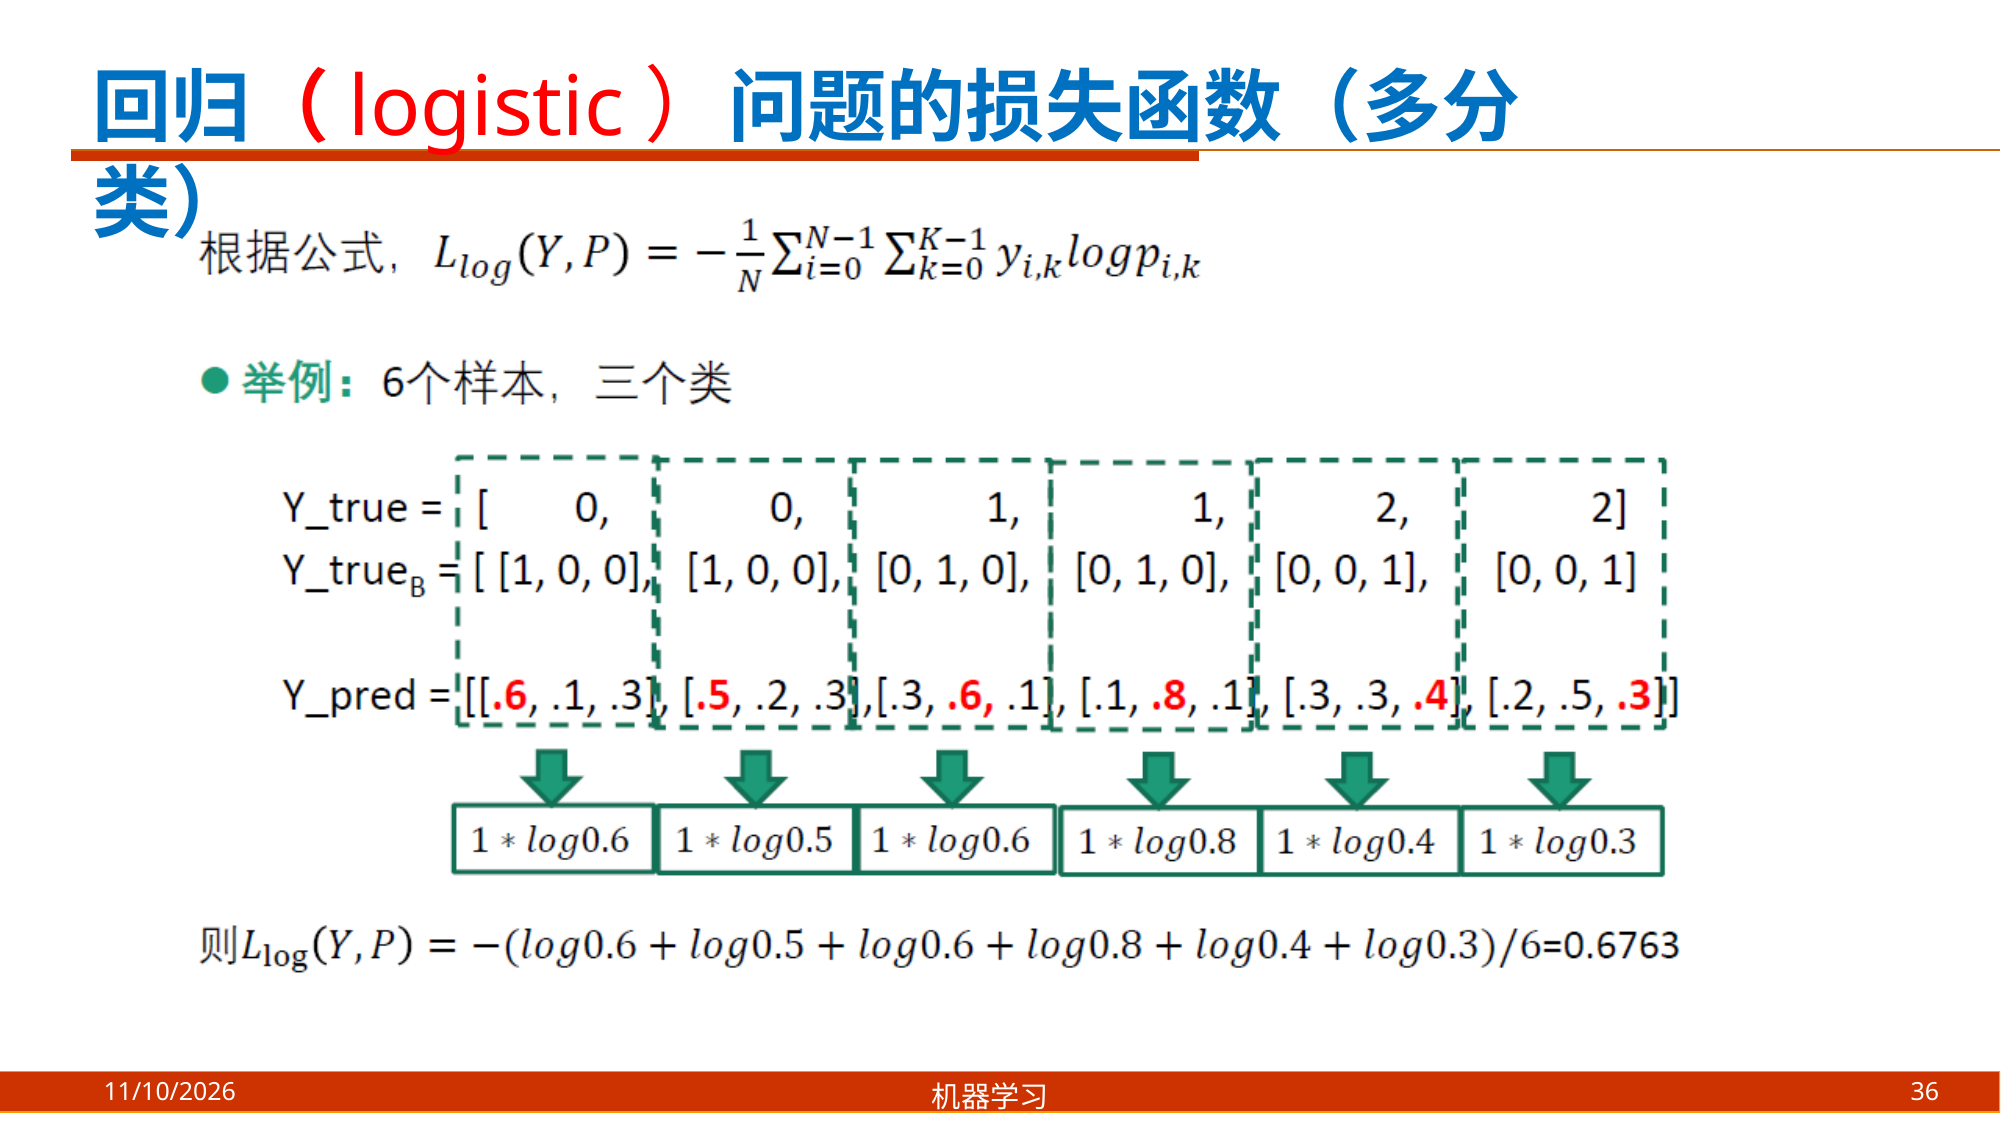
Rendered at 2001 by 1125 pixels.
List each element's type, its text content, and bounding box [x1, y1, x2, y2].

slide_number 36 [1505, 1074, 1940, 1113]
picture [169, 203, 1723, 1018]
text_box 回归（logistic）问题的损失函数（多分类） [77, 44, 1665, 132]
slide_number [103, 1074, 538, 1115]
